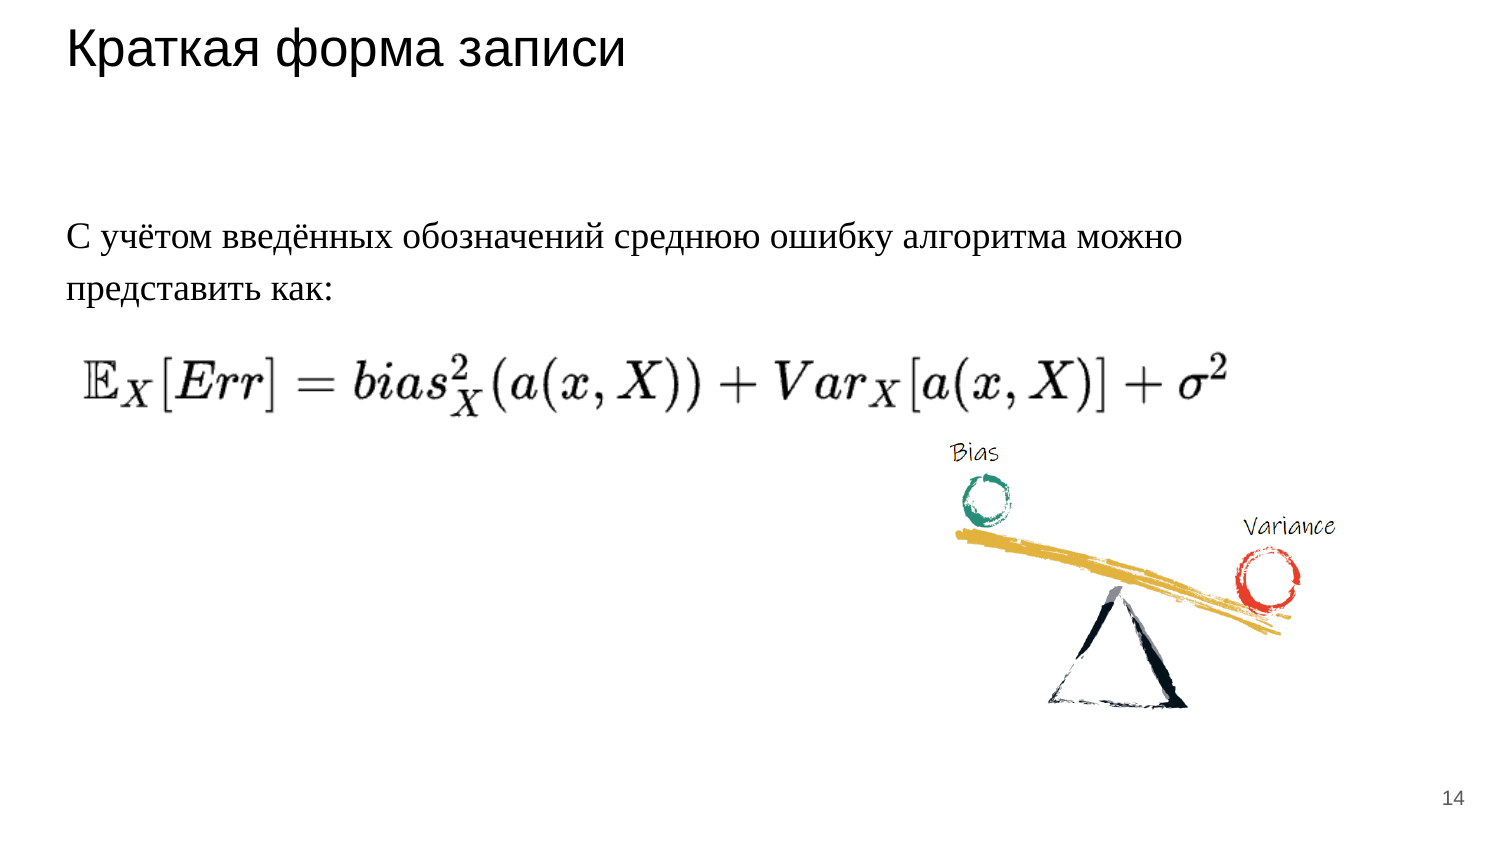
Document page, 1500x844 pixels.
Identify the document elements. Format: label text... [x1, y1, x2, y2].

list С учётом введённых обозначений среднюю ошибку алгоритма можно представить как: [51, 189, 1303, 750]
title Краткая форма записи [51, 0, 1449, 92]
slide_number ‹#› [1389, 764, 1480, 830]
picture [83, 334, 1389, 821]
